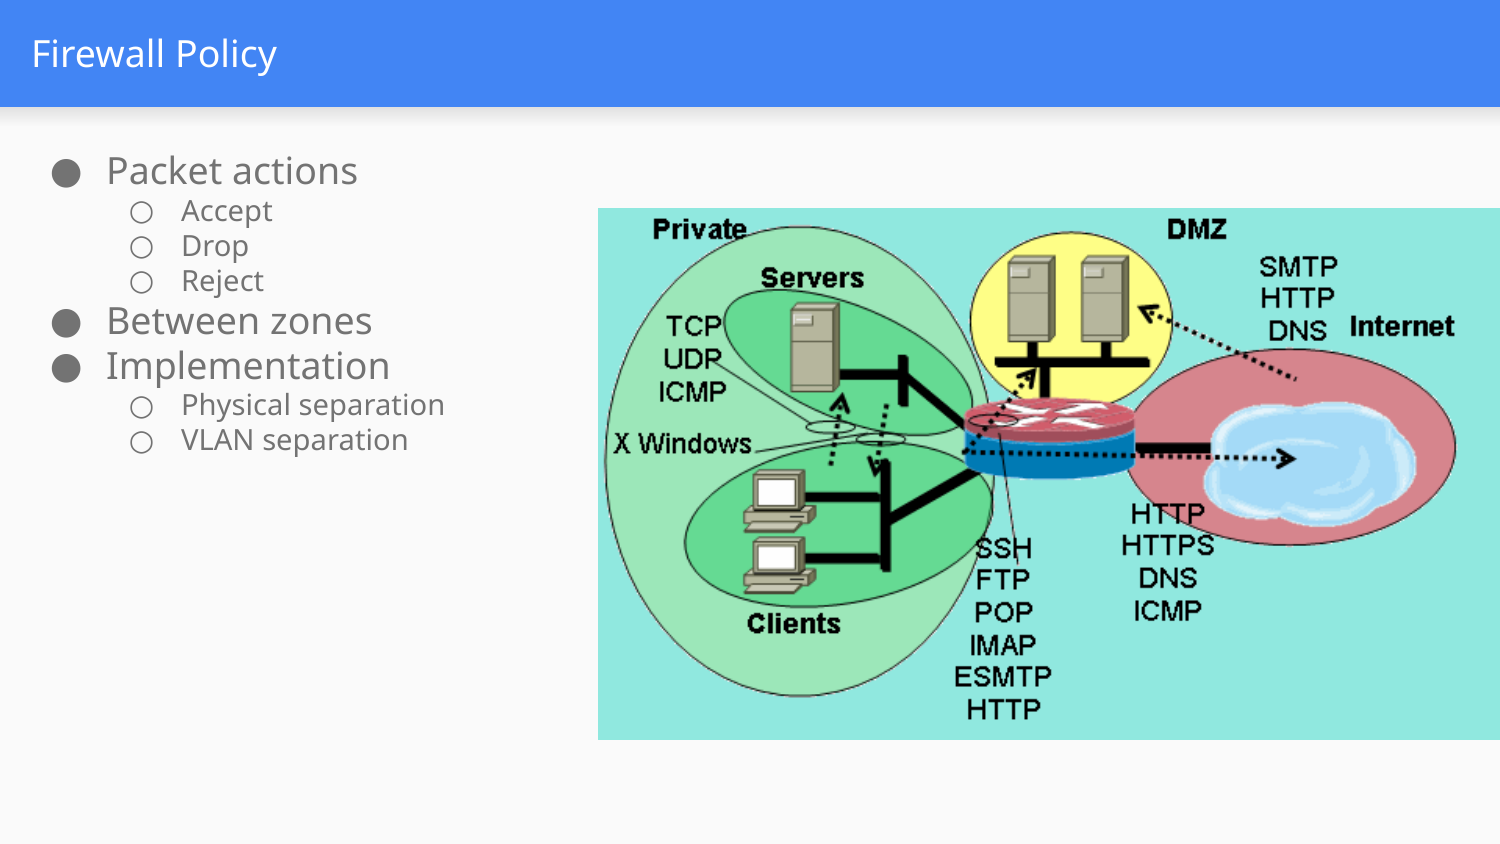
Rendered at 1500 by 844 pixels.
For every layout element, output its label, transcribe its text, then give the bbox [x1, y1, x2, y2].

list Packet actions Accept Drop Reject Between zones Implementation Physical separation VLAN separation [16, 131, 1452, 831]
picture [598, 207, 1500, 740]
title Firewall Policy [16, 2, 1464, 102]
